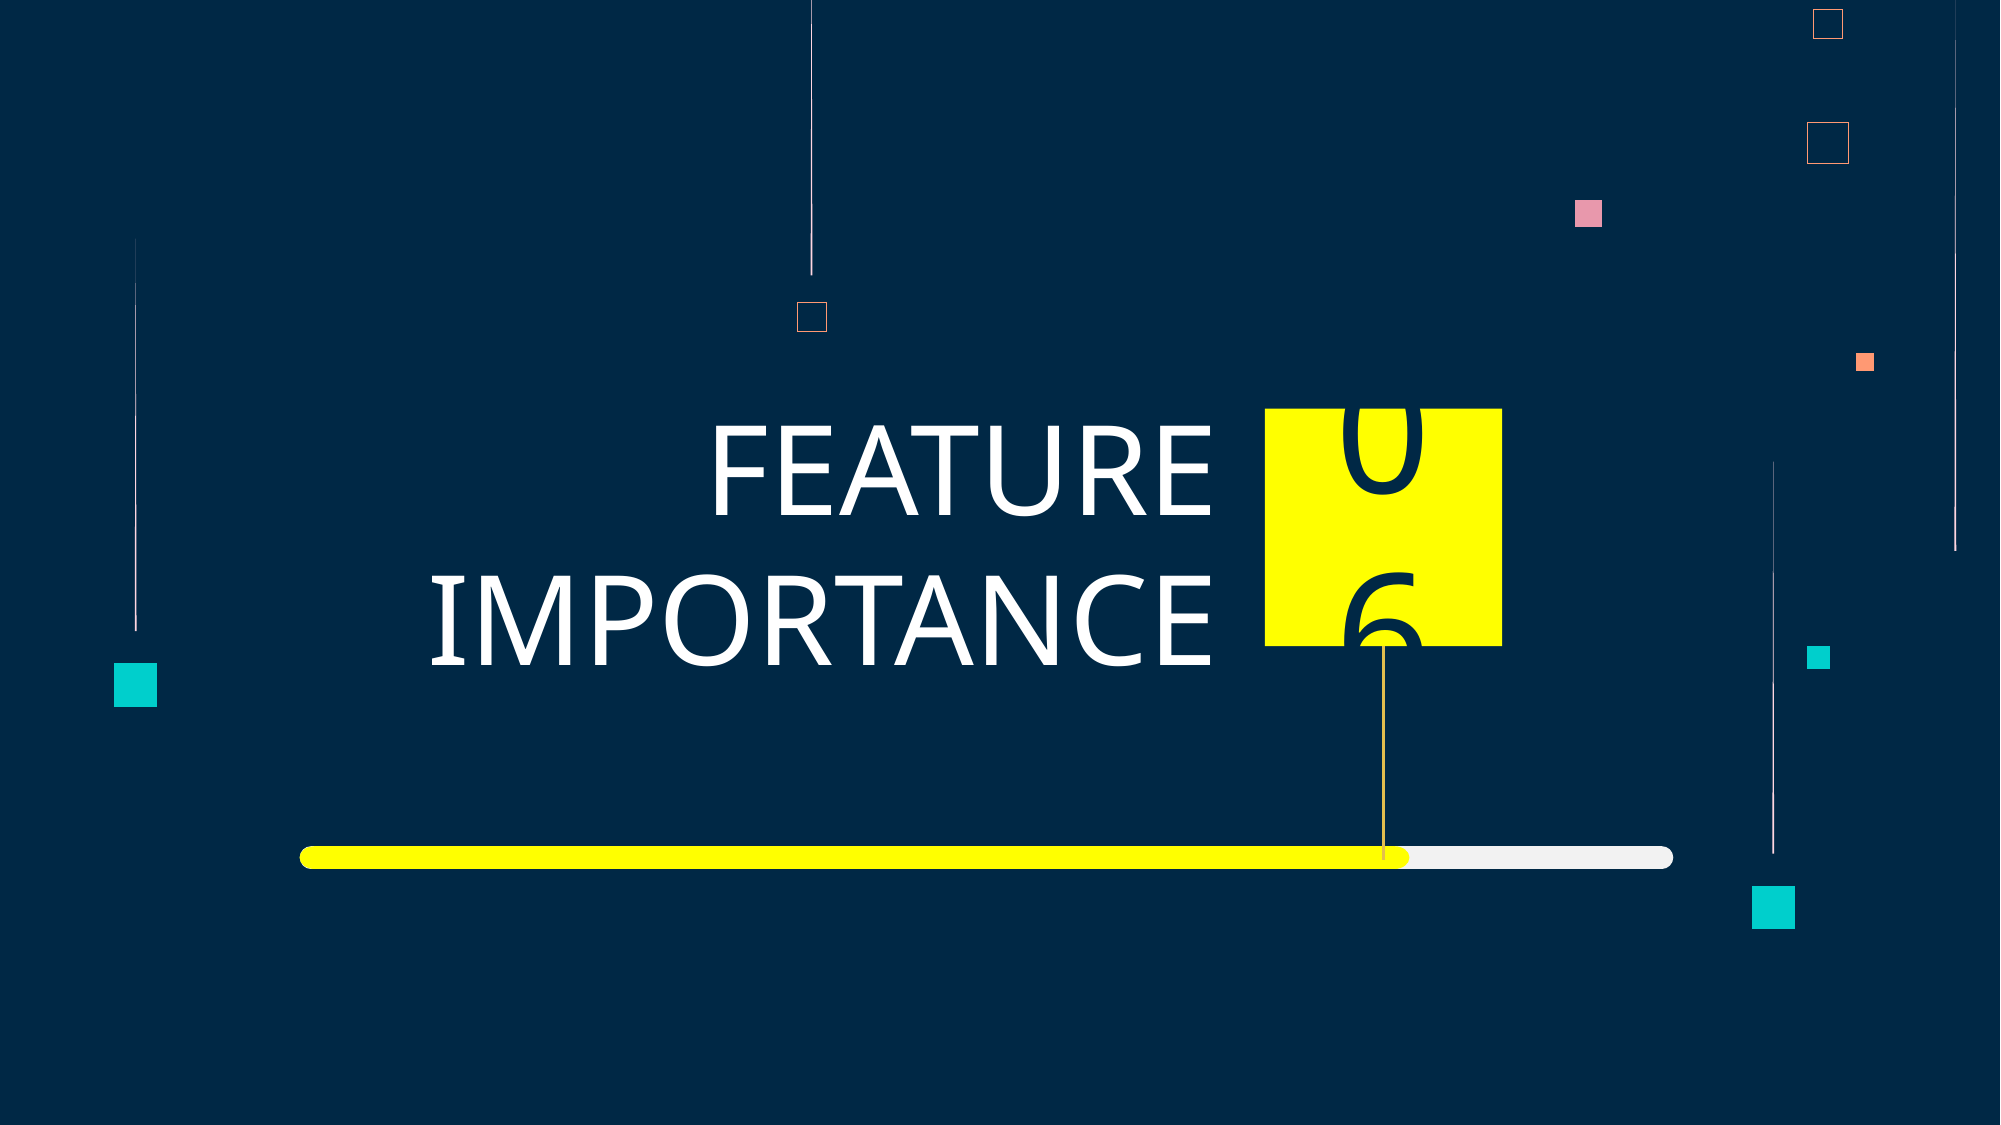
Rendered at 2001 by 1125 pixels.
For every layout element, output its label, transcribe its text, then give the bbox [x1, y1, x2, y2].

text_box [299, 846, 1410, 869]
title FEATURE IMPORTANCE [372, 527, 1239, 711]
text_box [1400, 846, 1674, 869]
text_box [1264, 408, 1503, 647]
title 06 [1276, 464, 1491, 591]
